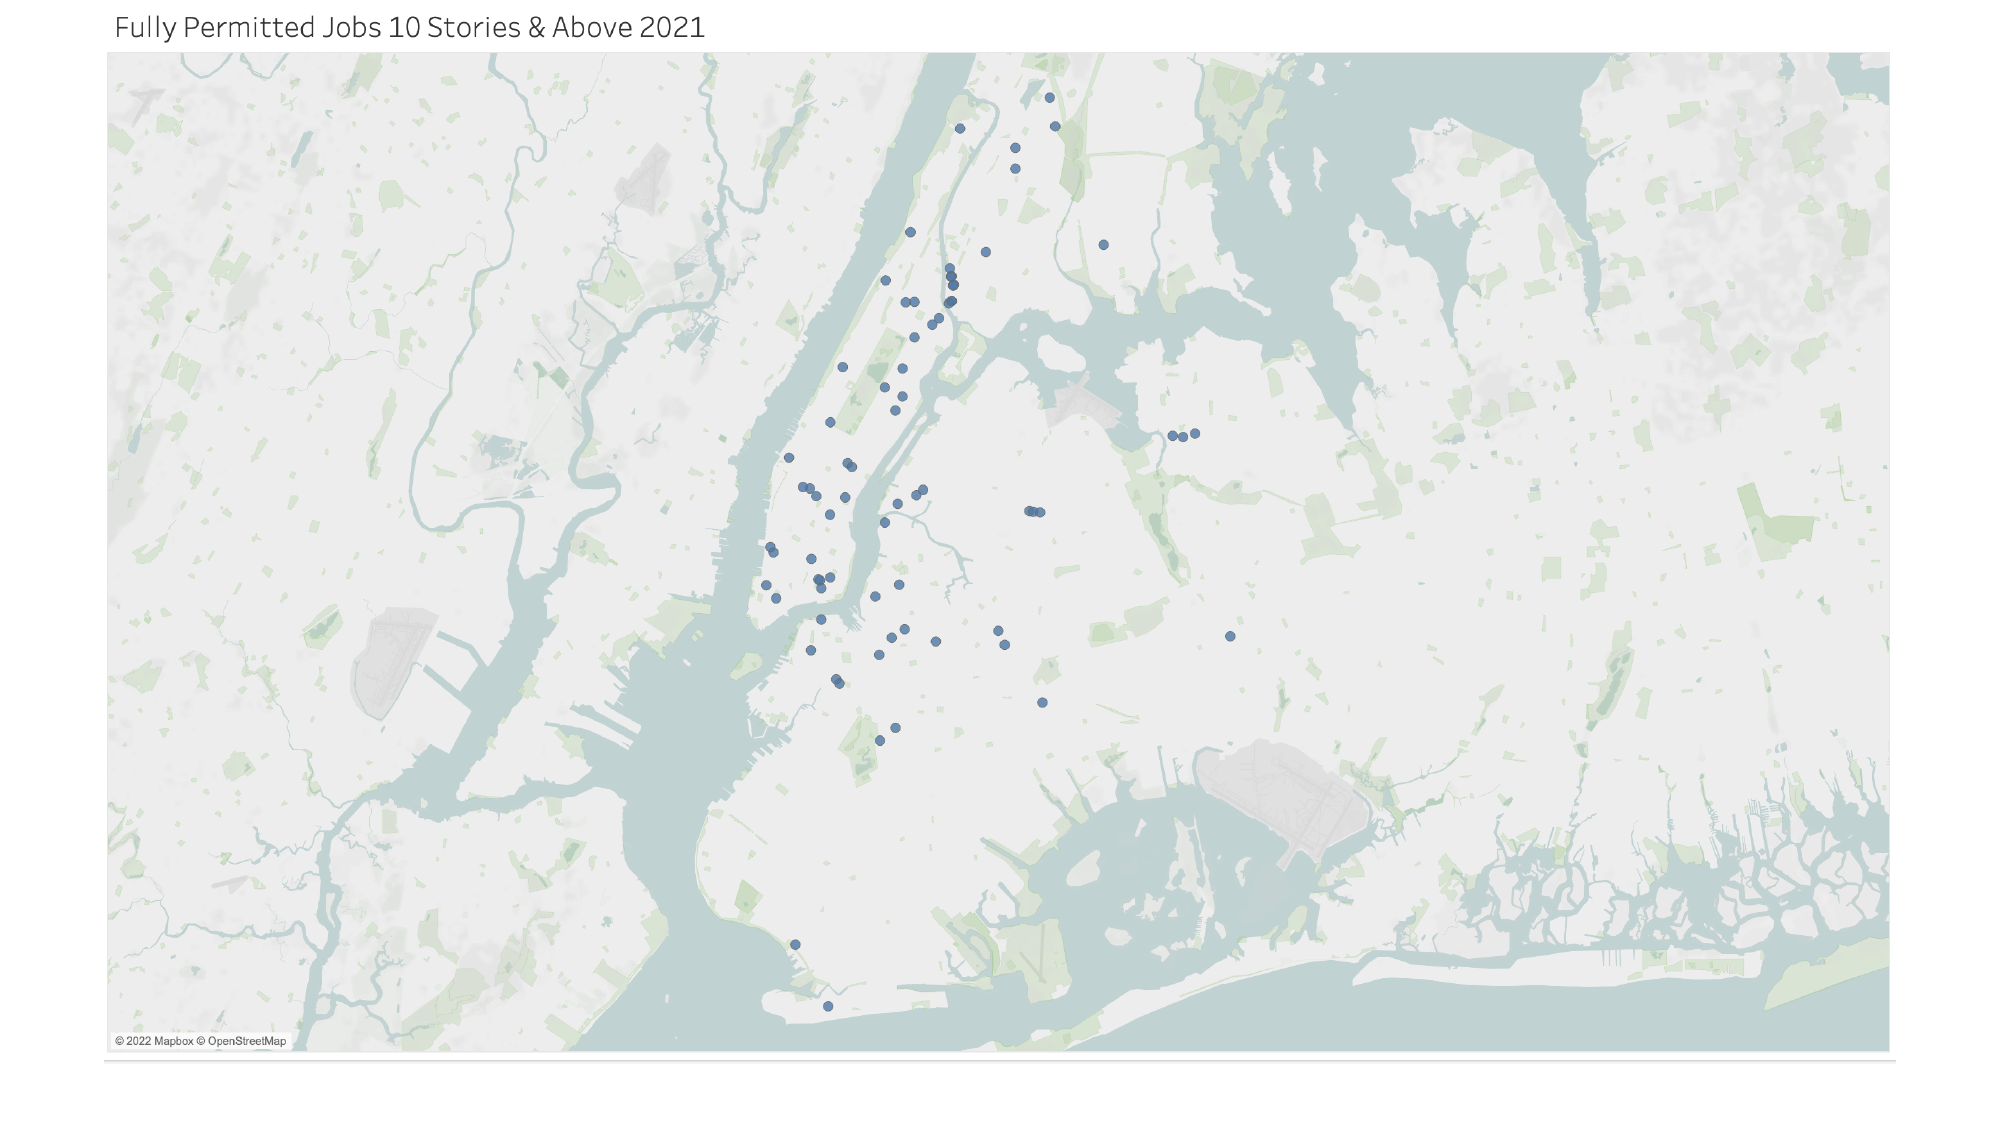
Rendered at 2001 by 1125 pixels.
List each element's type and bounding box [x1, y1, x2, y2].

list [104, 0, 1896, 1064]
